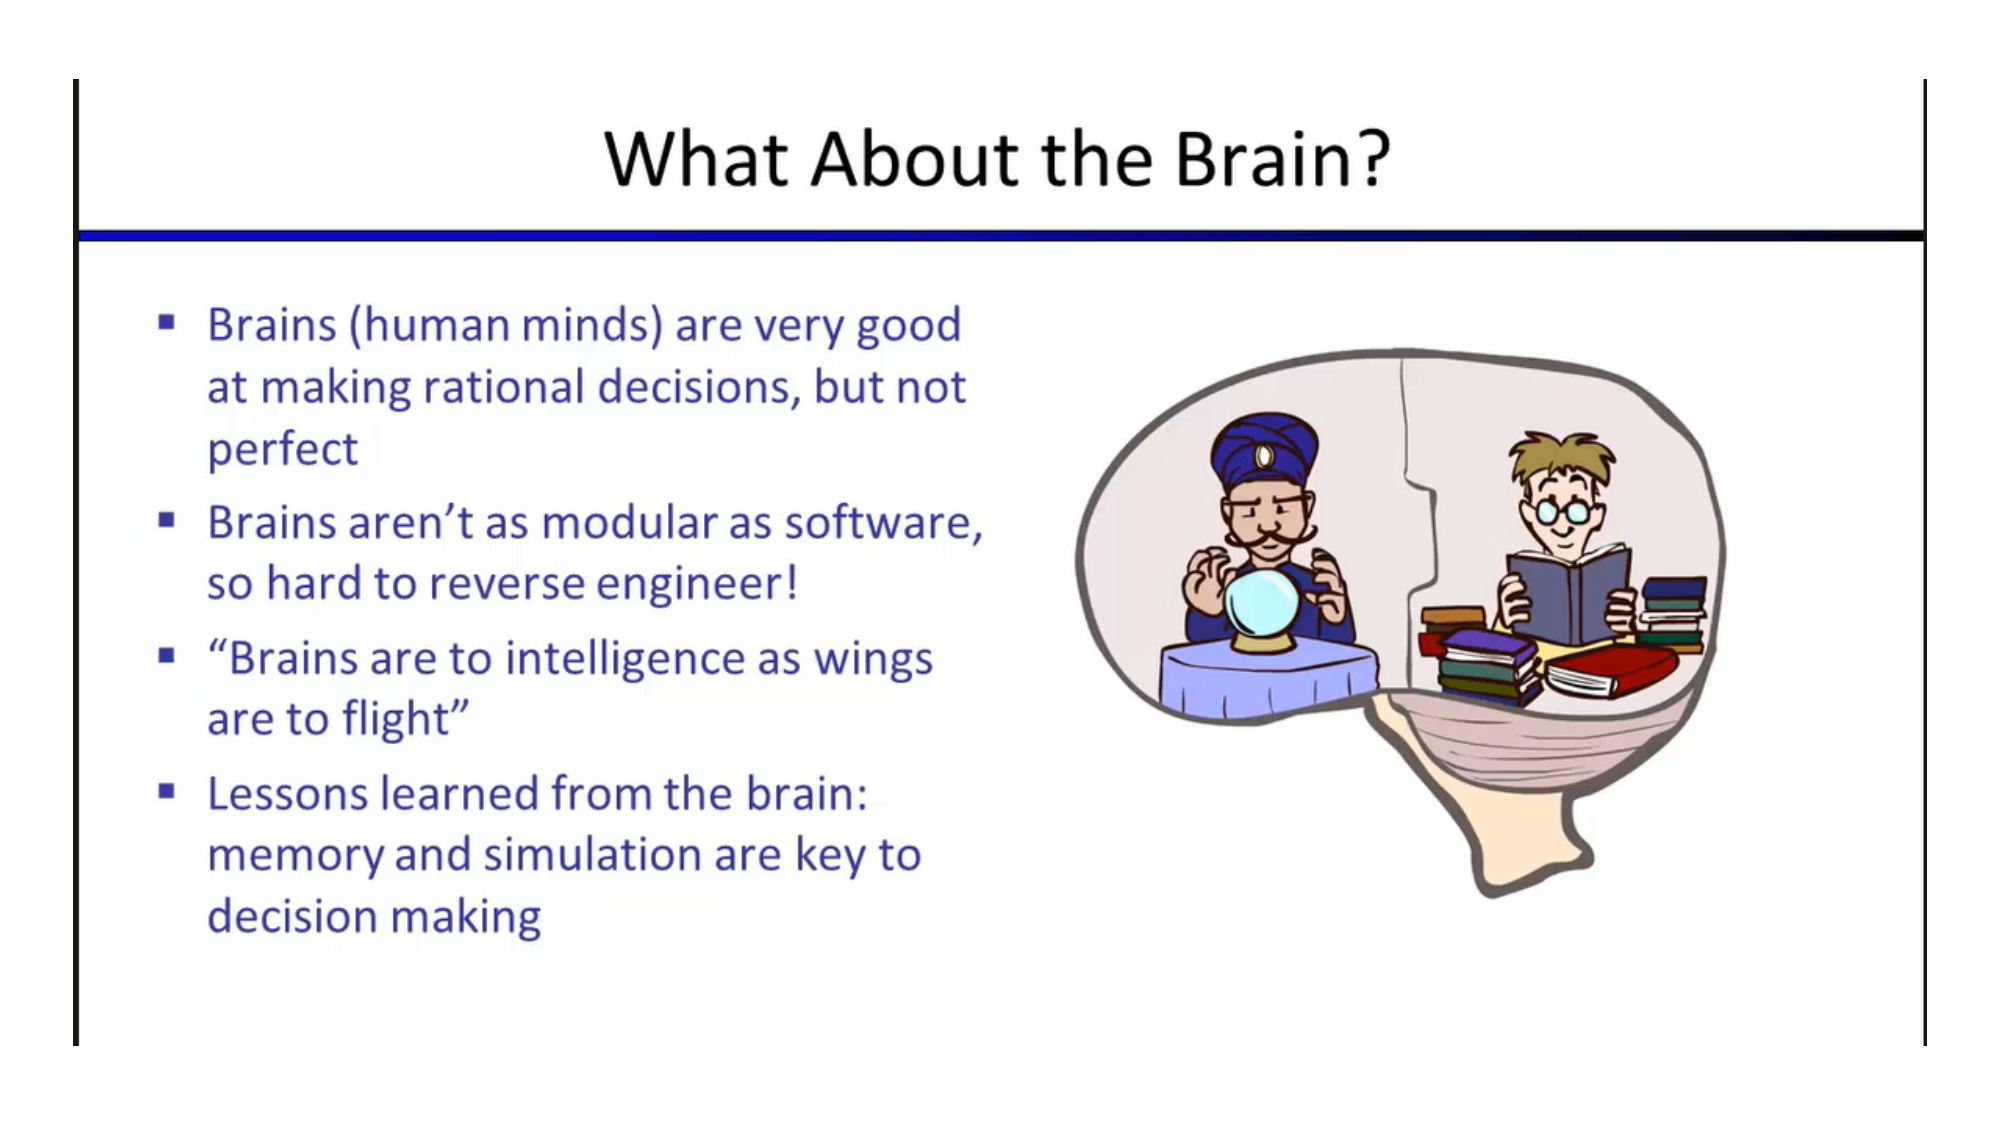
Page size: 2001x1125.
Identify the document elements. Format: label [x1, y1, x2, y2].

picture [73, 79, 1927, 1046]
